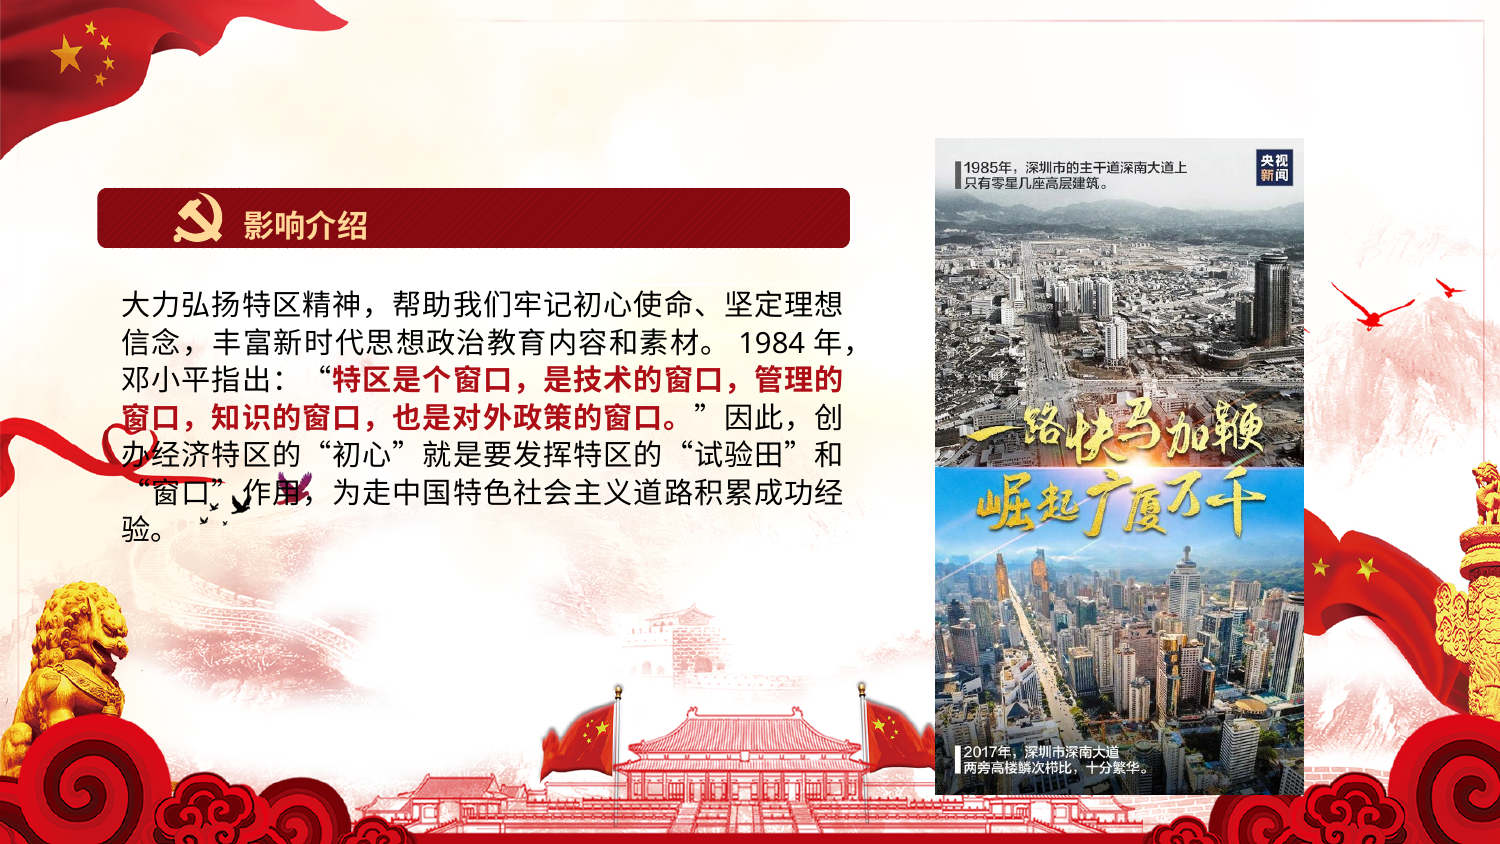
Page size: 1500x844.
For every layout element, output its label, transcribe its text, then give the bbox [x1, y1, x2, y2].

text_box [173, 180, 738, 246]
picture [0, 0, 1500, 844]
text_box 大力弘扬特区精神，帮助我们牢记初心使命、坚定理想信念，丰富新时代思想政治教育内容和素材。1984年，邓小平指出：“特区是个窗口，是技术的窗口，管理的窗口，知识的窗口，也是对外政策的窗口。”因此，创办经济特区的“初心”就是要发挥特区的“试验田”和“窗口”作用，为走中国特色社会主义道路积累成功经验。 [106, 276, 859, 555]
text_box [97, 187, 850, 249]
